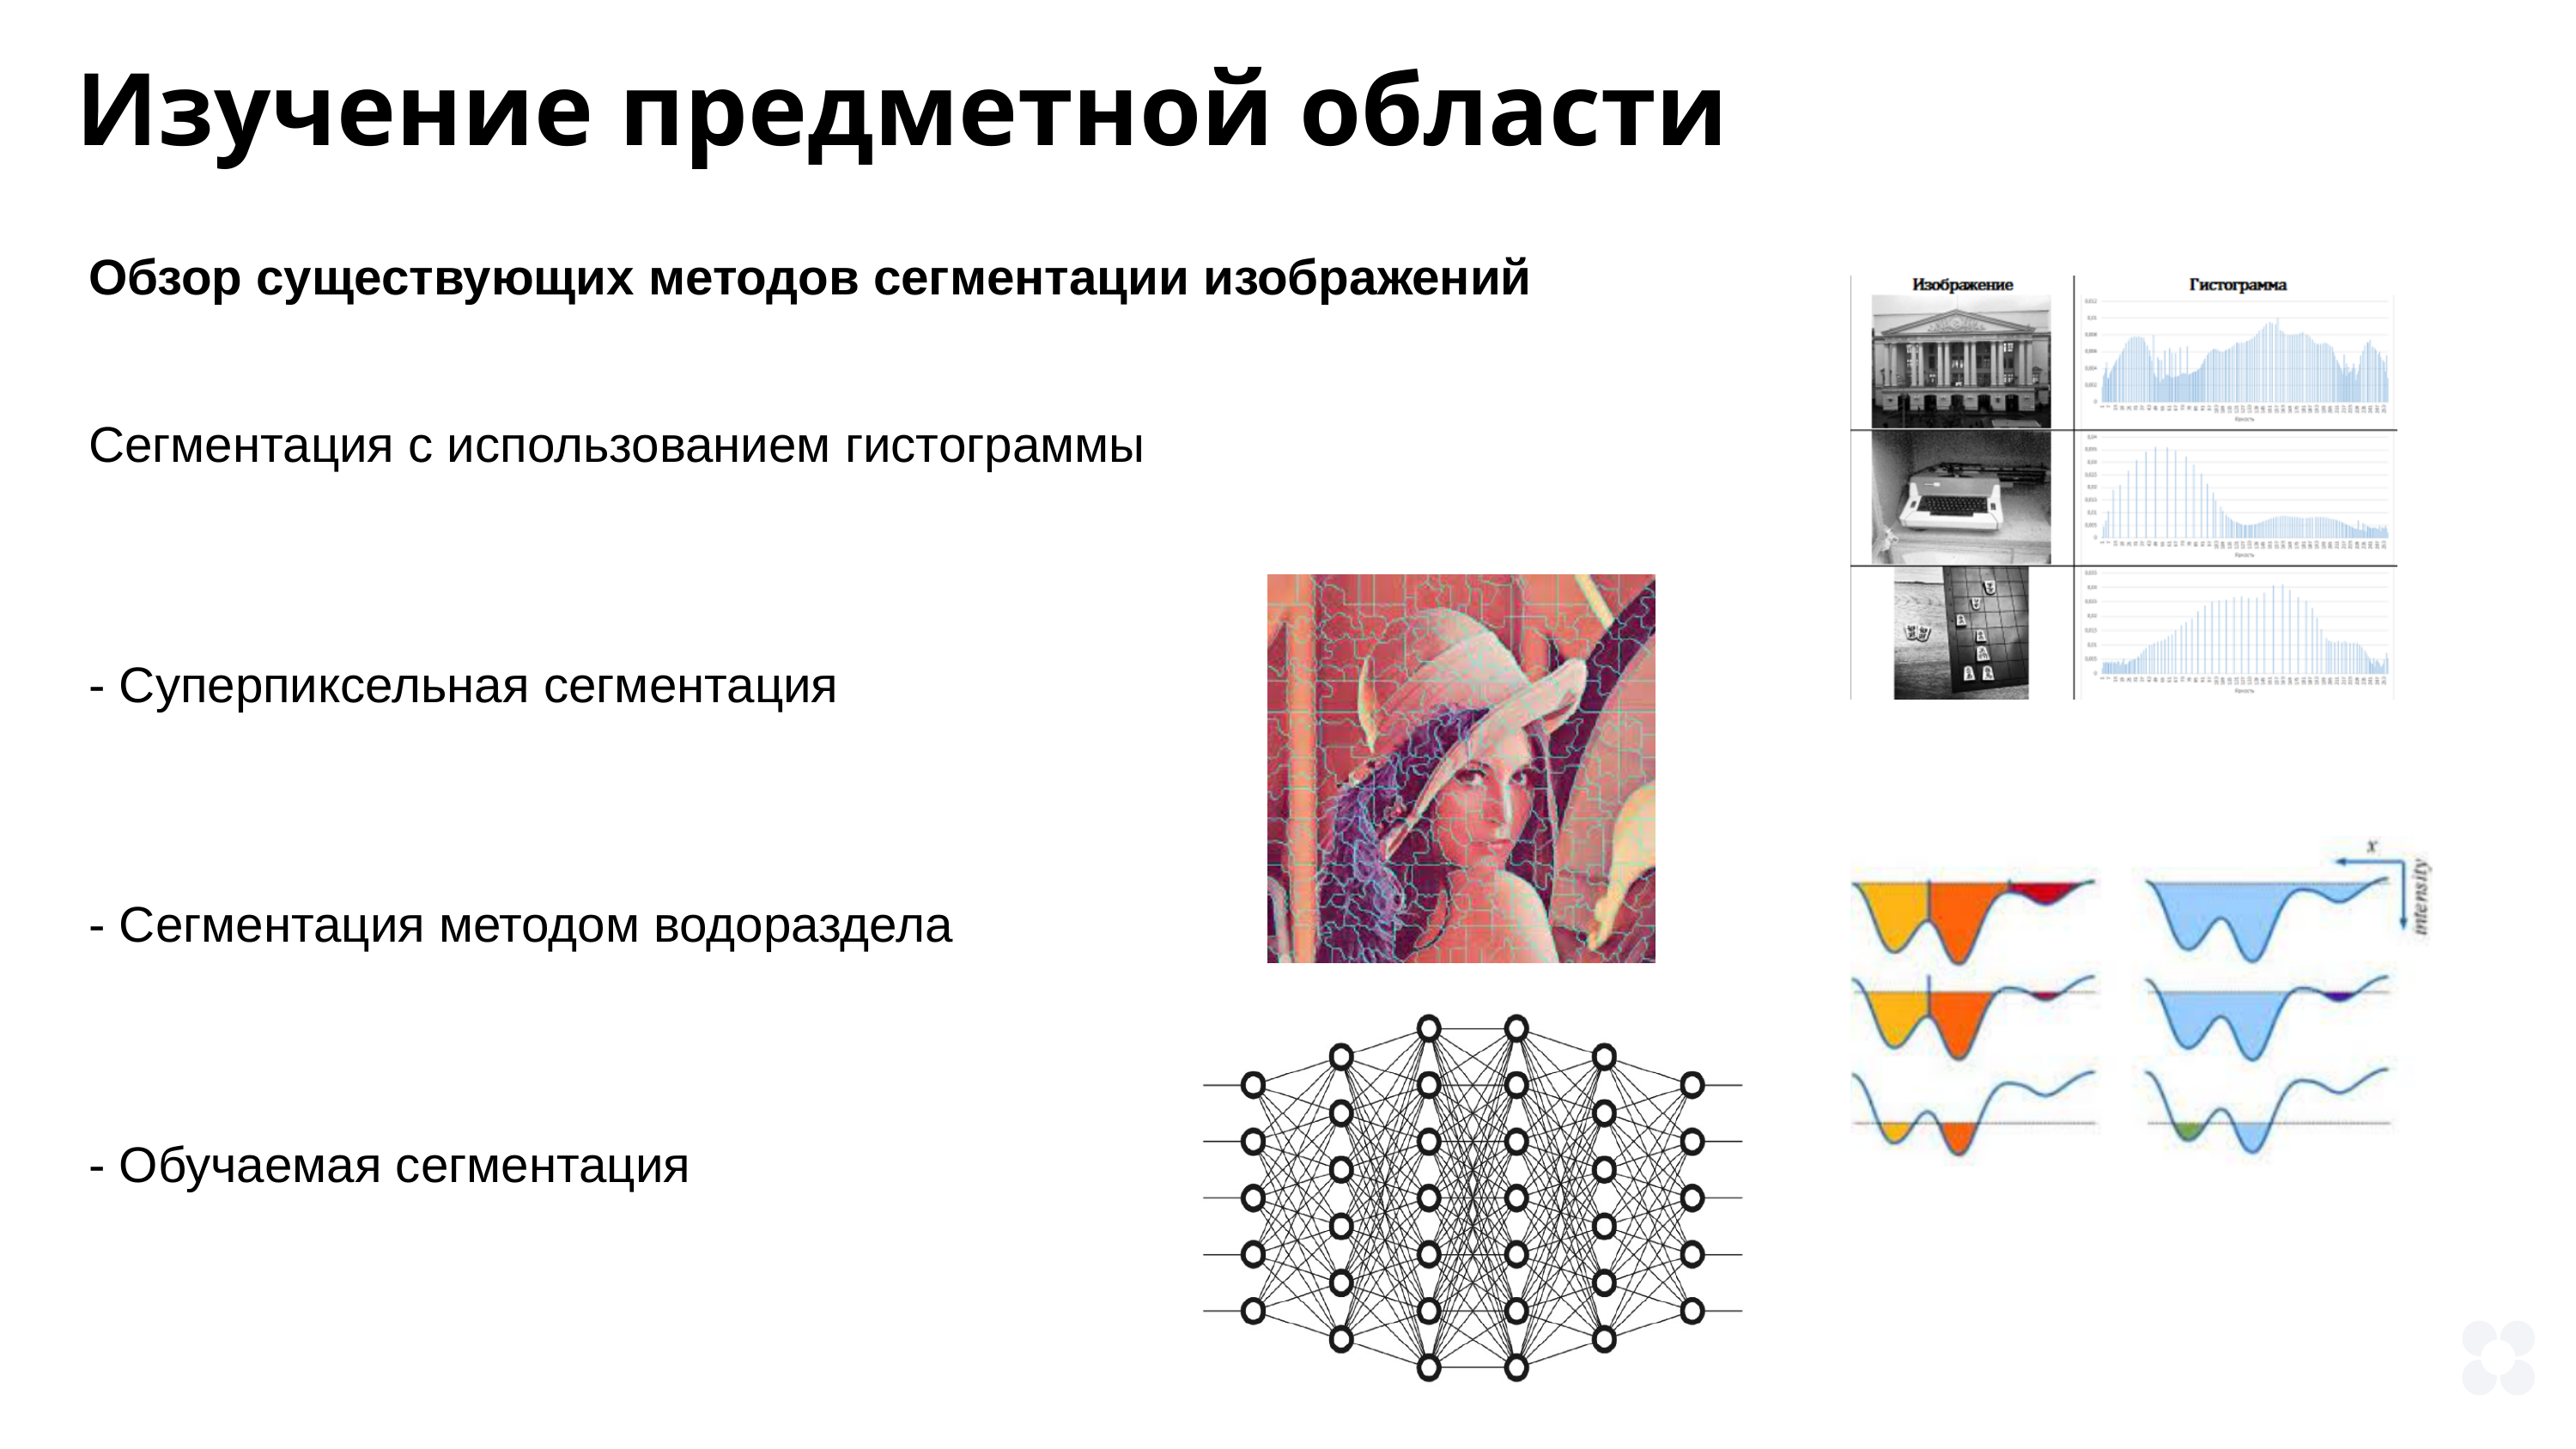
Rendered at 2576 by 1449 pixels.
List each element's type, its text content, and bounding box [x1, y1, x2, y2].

picture [1191, 988, 1750, 1408]
text_box Обзор существующих методов сегментации изображений [76, 238, 2511, 330]
text_box Сегментация с использованием гистограммы - Суперпиксельная сегментация - Сегментация методом водораздела - Обучаемая сегментация [76, 405, 2409, 1144]
picture [1267, 574, 1656, 964]
picture [1850, 836, 2433, 1167]
picture [1850, 276, 2398, 700]
text_box Изучение предметной области [76, 69, 2089, 238]
